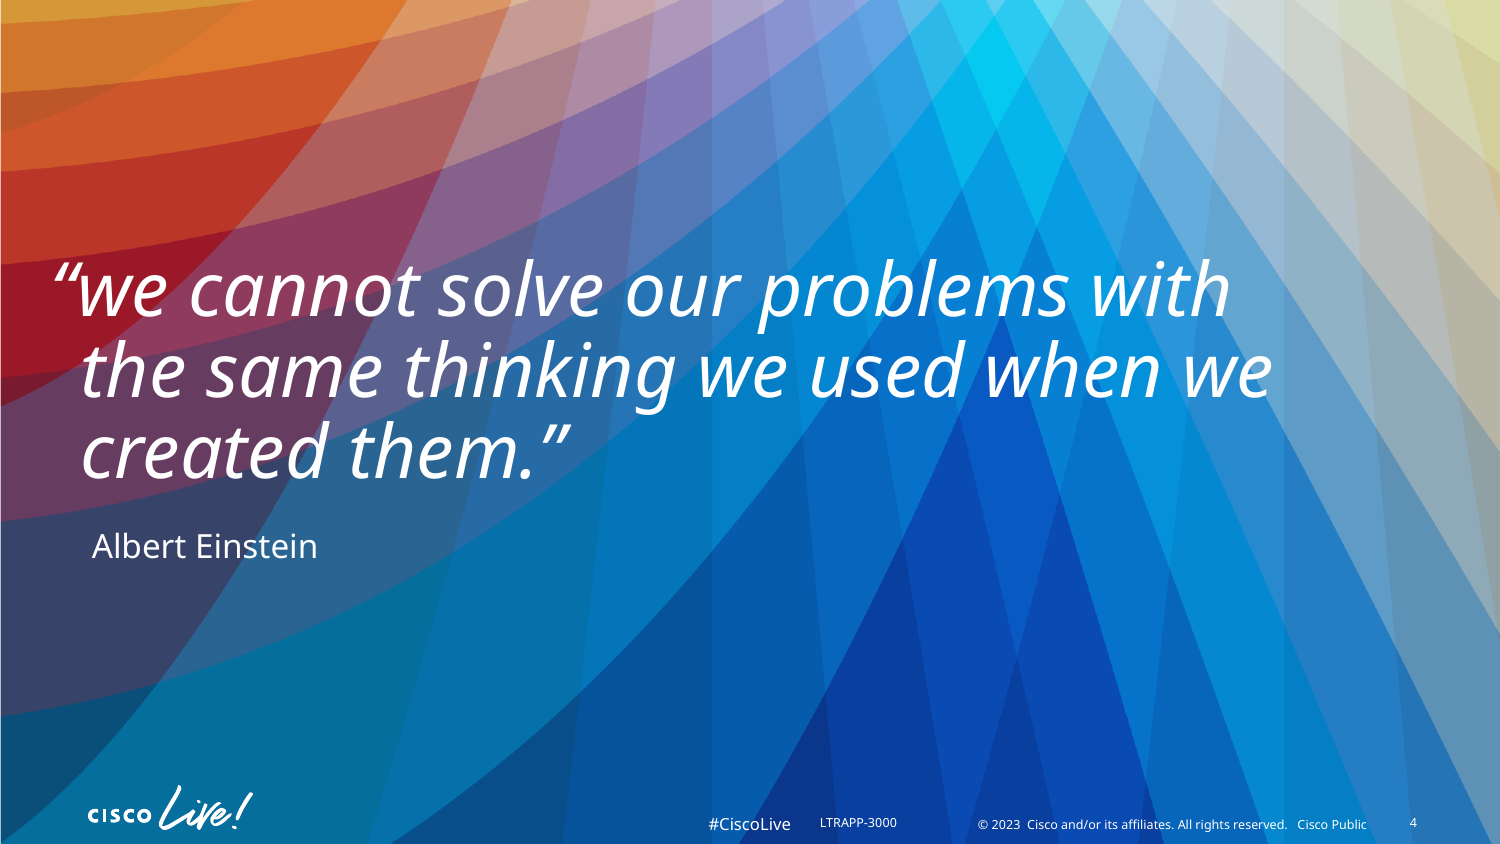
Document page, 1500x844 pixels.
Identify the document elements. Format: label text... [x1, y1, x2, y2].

slide_number 4 [1373, 800, 1432, 844]
title “we cannot solve our problems with the same thinking we used when we created them.” [35, 128, 1344, 503]
footer LTRAPP-3000 [809, 811, 960, 838]
list Albert Einstein [76, 518, 1355, 576]
picture [0, 0, 1500, 844]
